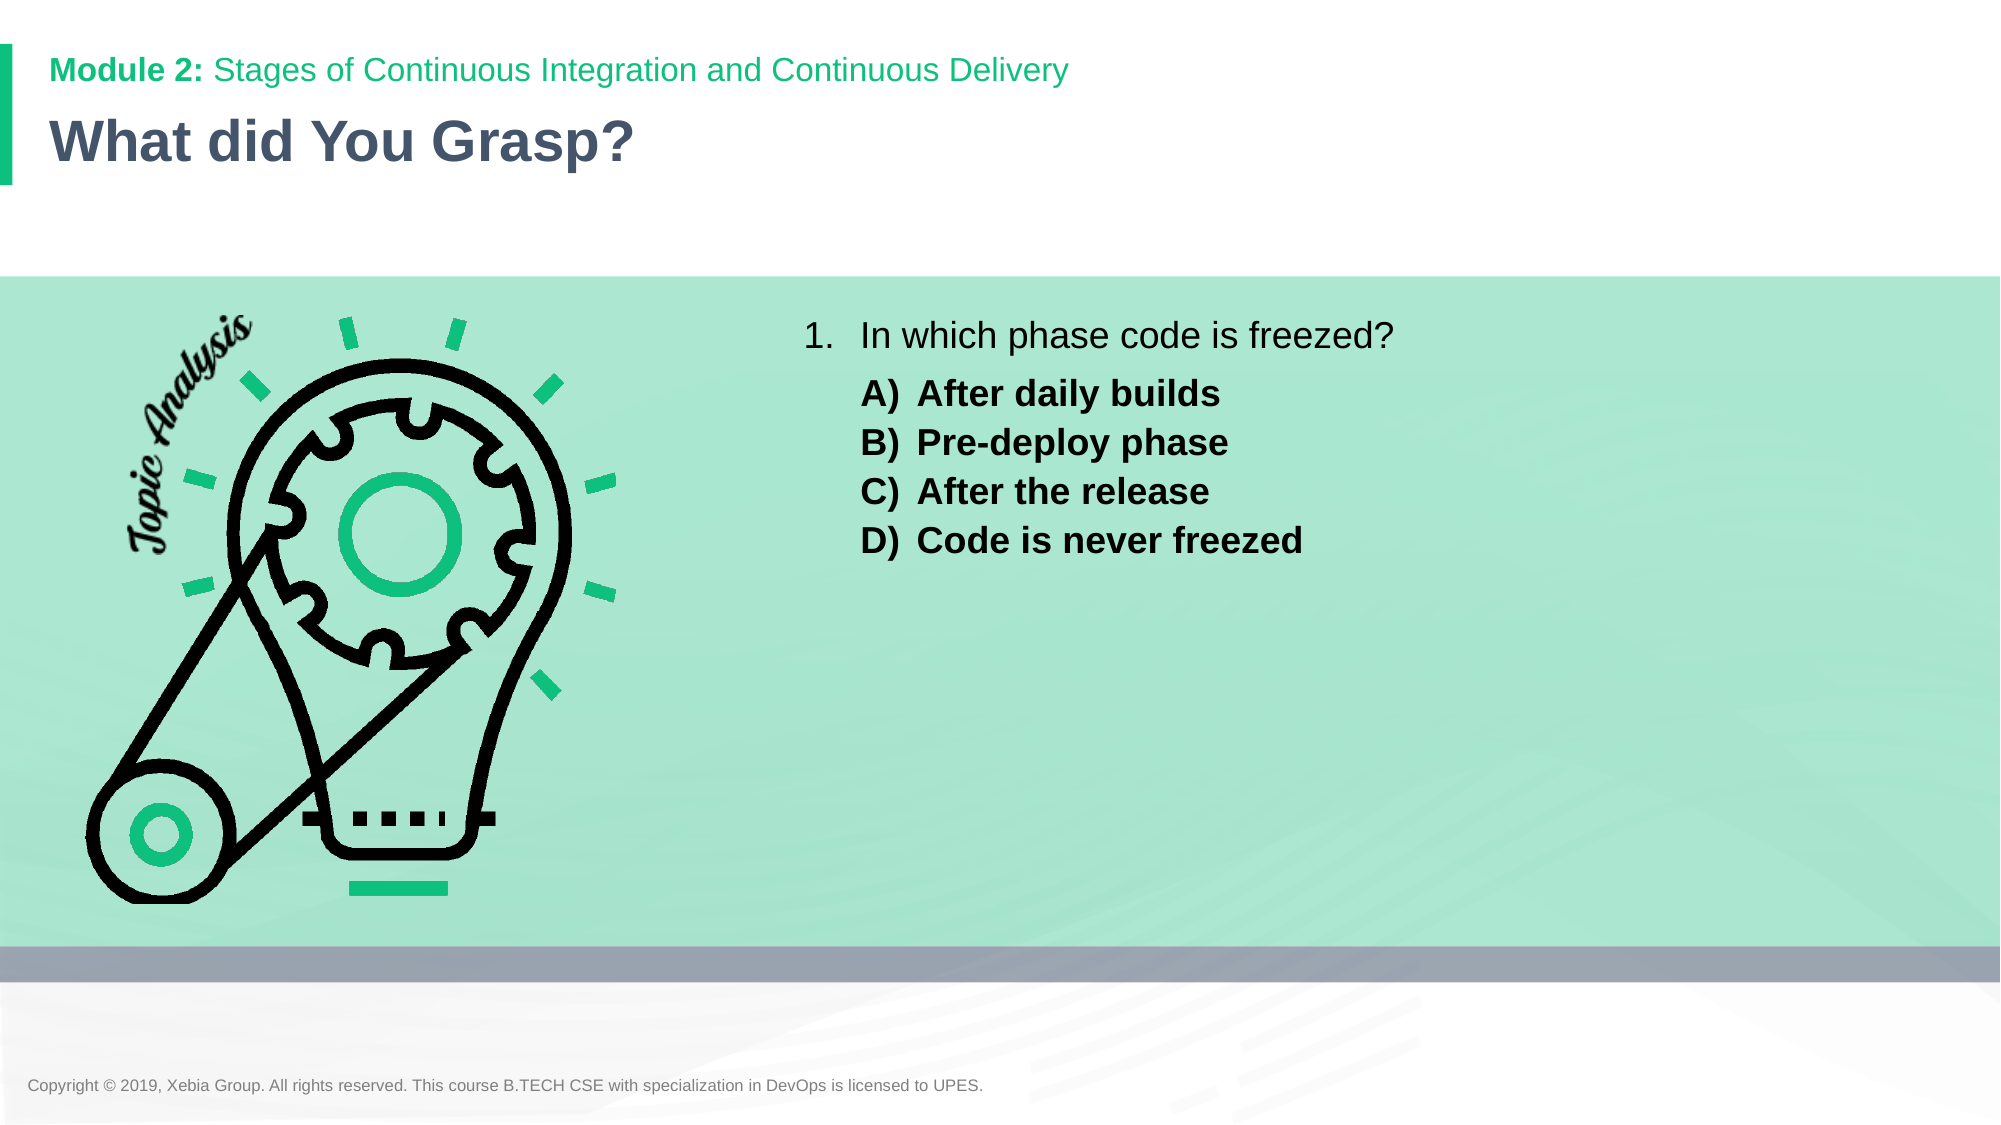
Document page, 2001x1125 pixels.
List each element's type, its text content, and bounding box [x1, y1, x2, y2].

title What did You Grasp? [34, 103, 1887, 185]
picture [85, 315, 616, 904]
picture [0, 0, 2000, 276]
list 1. In which phase code is freezed? After daily builds Pre-deploy phase After the release Code is never freezed [788, 303, 1887, 919]
picture [0, 983, 2000, 1125]
